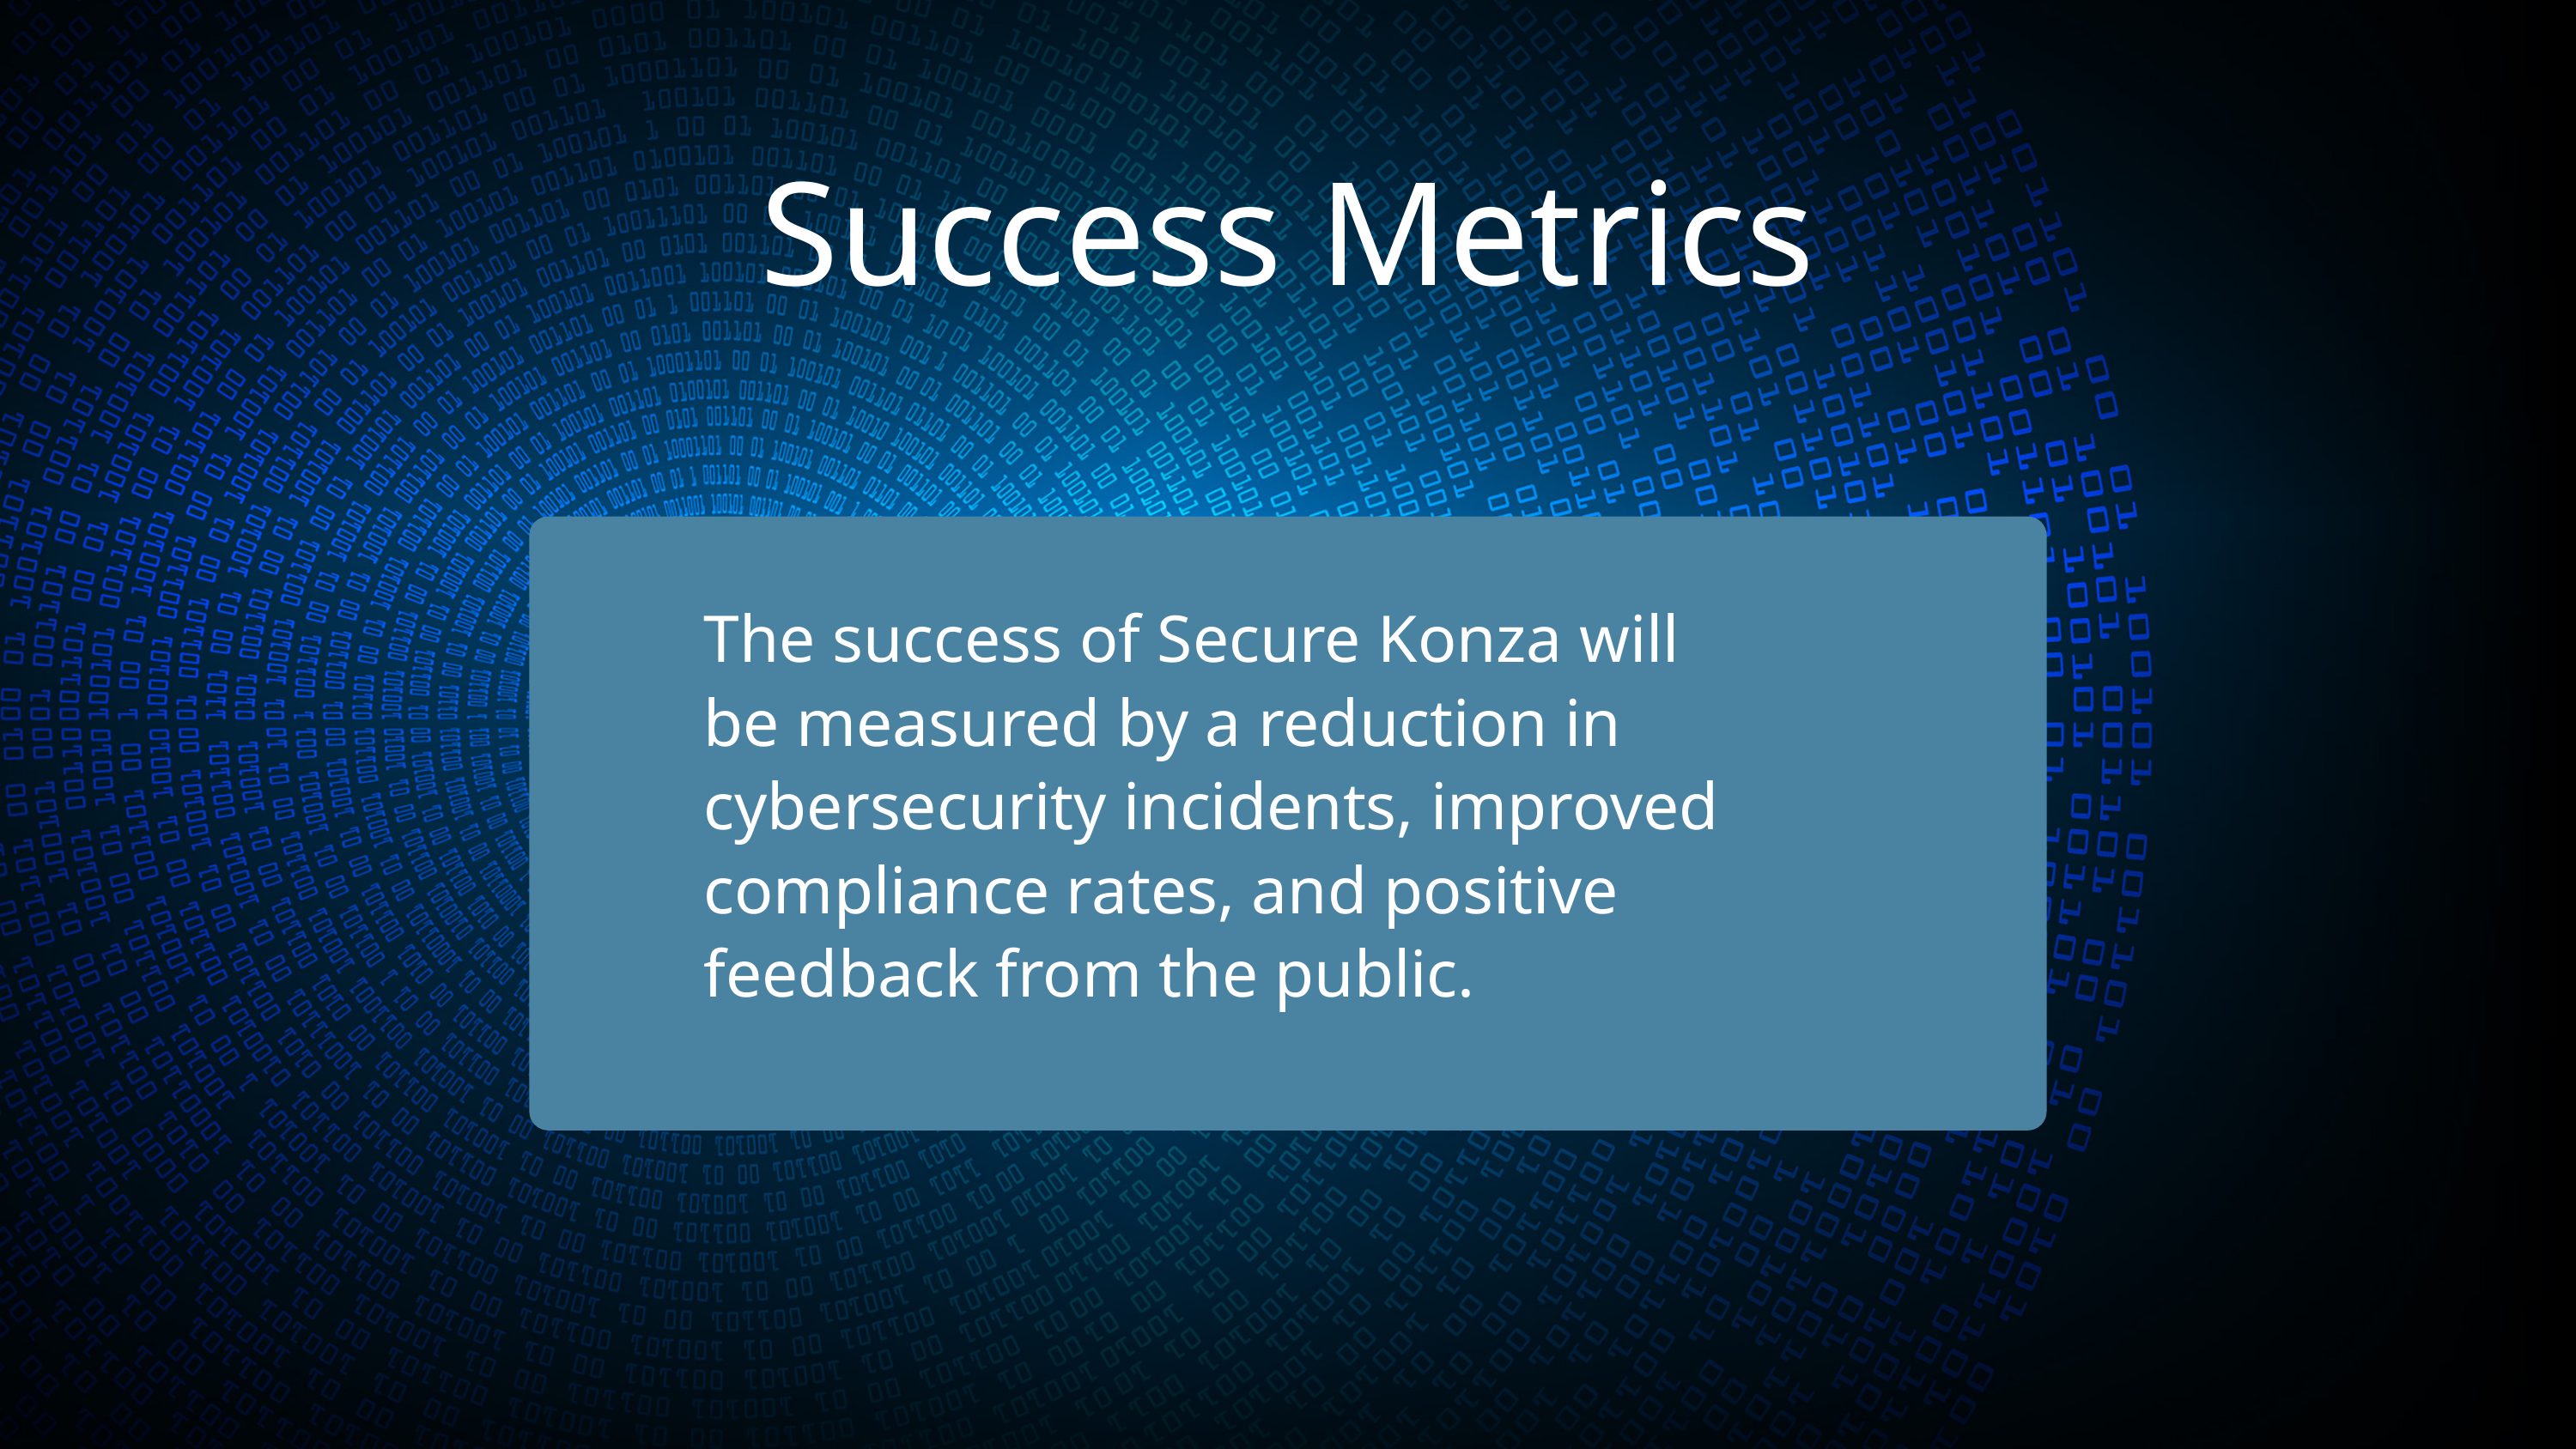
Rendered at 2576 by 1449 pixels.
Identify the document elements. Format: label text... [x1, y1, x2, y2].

text_box [0, 0, 2576, 1449]
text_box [529, 516, 2047, 1131]
text_box Success Metrics [239, 142, 2337, 314]
